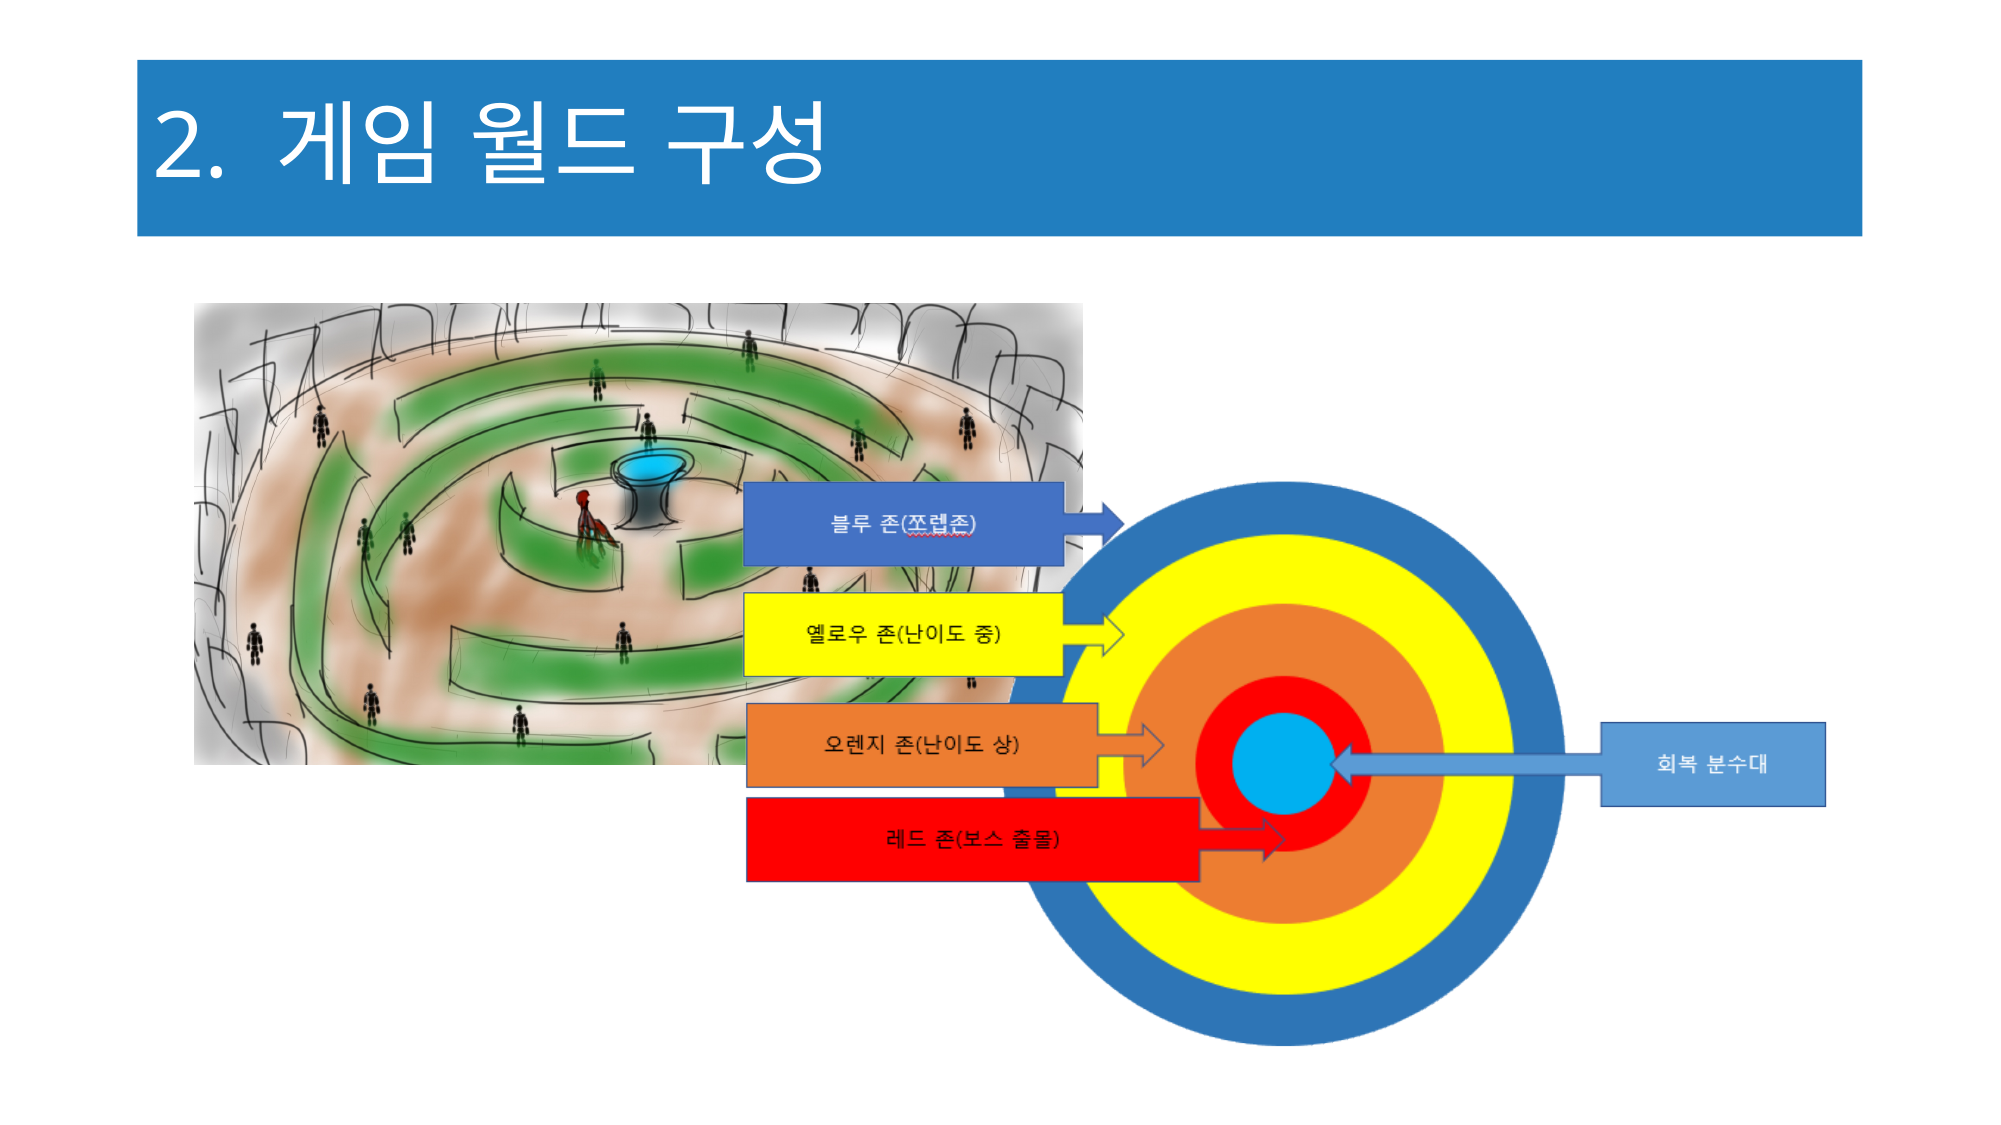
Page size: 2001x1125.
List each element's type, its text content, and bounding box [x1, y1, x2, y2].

title 2. 게임 월드 구성 [137, 59, 1863, 237]
picture [194, 303, 1834, 1073]
